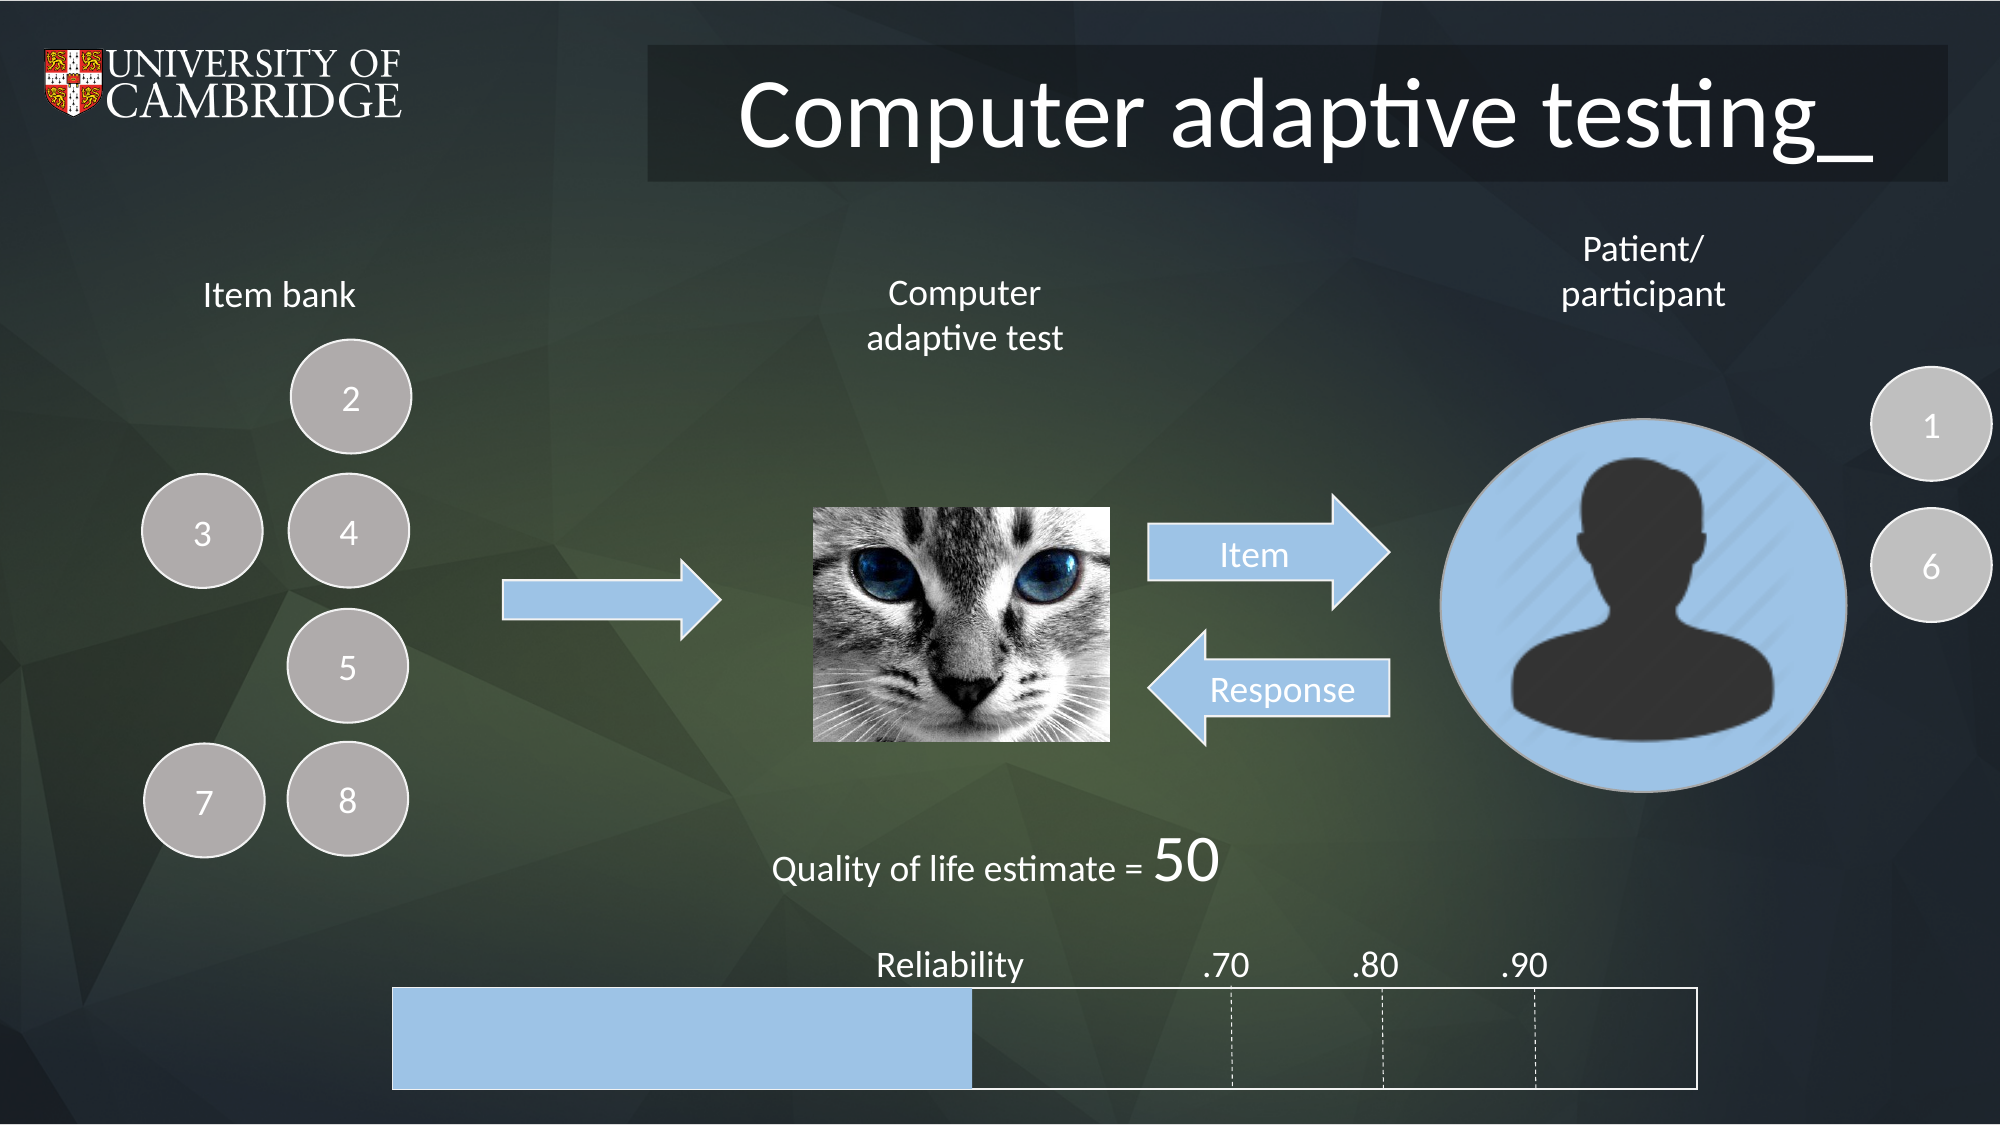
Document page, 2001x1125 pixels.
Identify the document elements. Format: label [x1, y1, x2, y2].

picture [1493, 449, 1794, 750]
list [0, 0, 2000, 1125]
picture [813, 507, 1110, 742]
picture [44, 44, 402, 128]
